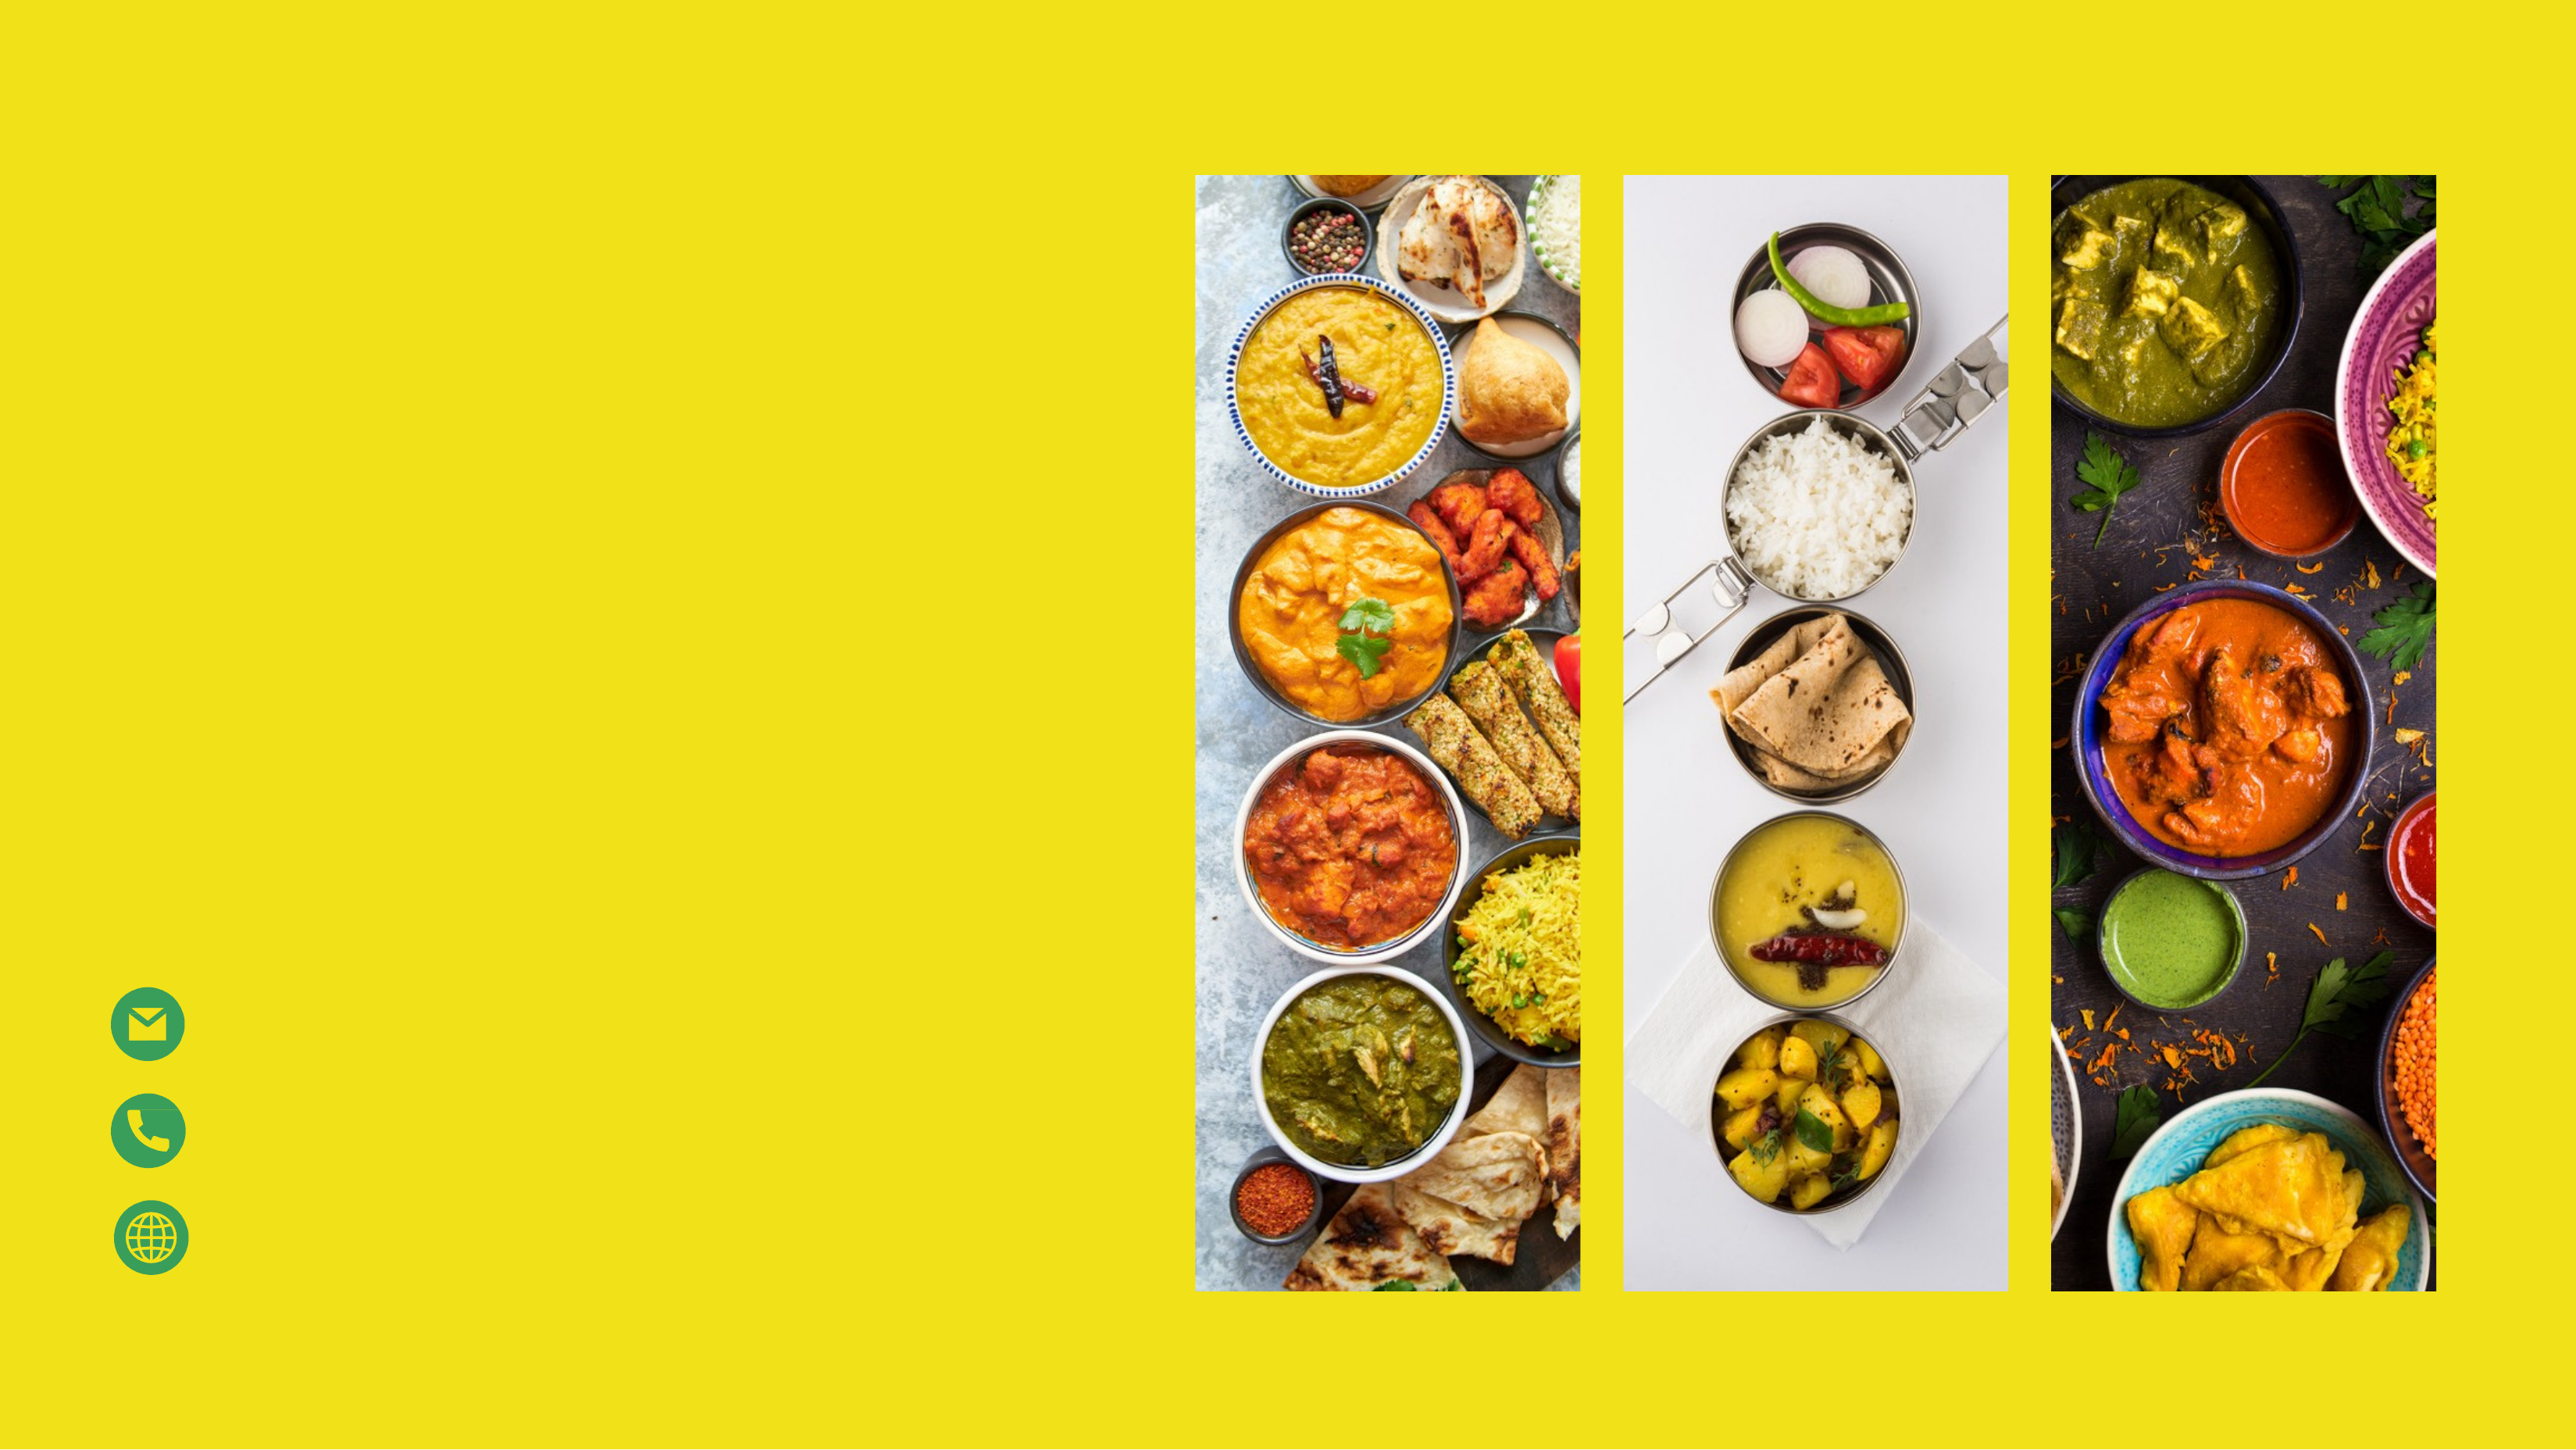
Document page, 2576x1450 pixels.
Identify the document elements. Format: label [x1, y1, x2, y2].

text_box [1195, 175, 1581, 1291]
text_box [111, 1093, 186, 1169]
text_box [1623, 175, 2009, 1291]
text_box [2051, 175, 2437, 1291]
text_box [113, 1200, 189, 1275]
text_box [111, 987, 185, 1062]
text_box [0, 0, 2576, 1450]
